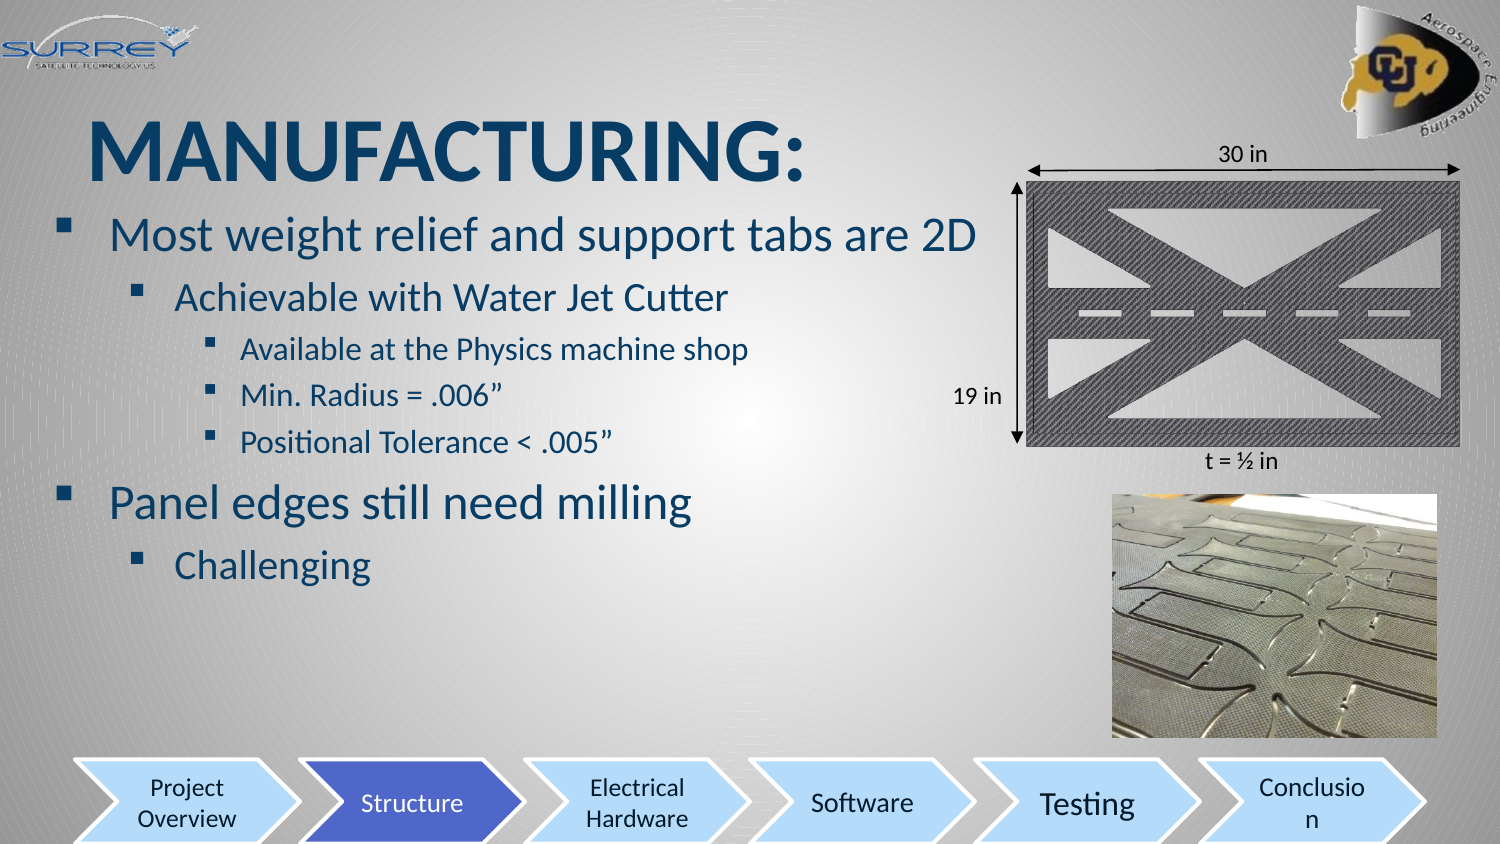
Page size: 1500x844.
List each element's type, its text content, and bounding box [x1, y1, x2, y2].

title MANUFACTURING: [70, 75, 1336, 194]
picture [0, 0, 201, 120]
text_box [74, 759, 1426, 844]
list Most weight relief and support tabs are 2D Achievable with Water Jet Cutter Available at the Physics machine shop Min. Radius = .006” Positional Tolerance < .005” Panel edges still need milling Challenging [37, 194, 1107, 720]
picture [912, 0, 1500, 739]
